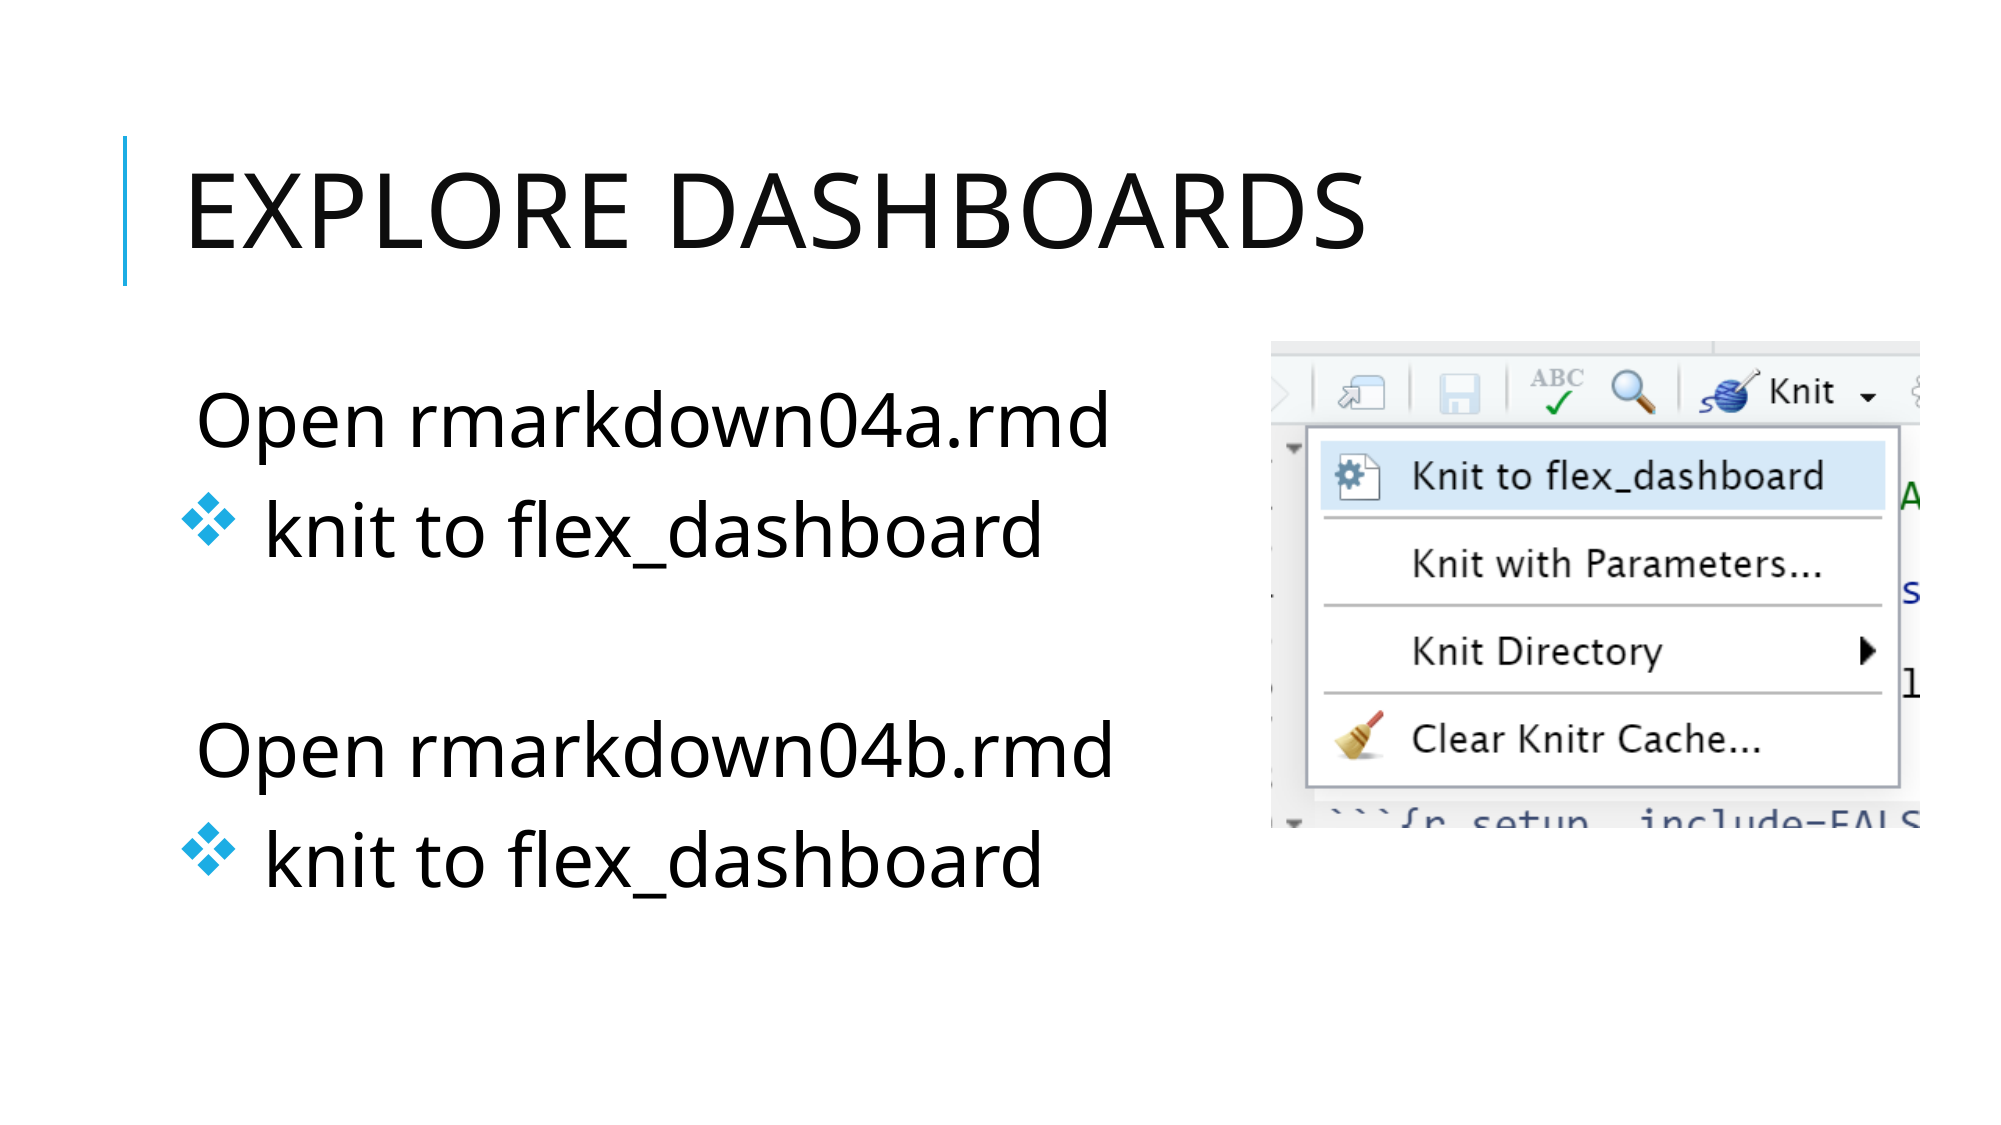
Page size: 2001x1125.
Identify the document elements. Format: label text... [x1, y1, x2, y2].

picture [1270, 341, 1920, 829]
title Explore dashboards [168, 96, 1763, 342]
list Open rmarkdown04a.rmd knit to flex_dashboard Open rmarkdown04b.rmd knit to flex_dashboard [168, 375, 1763, 1035]
